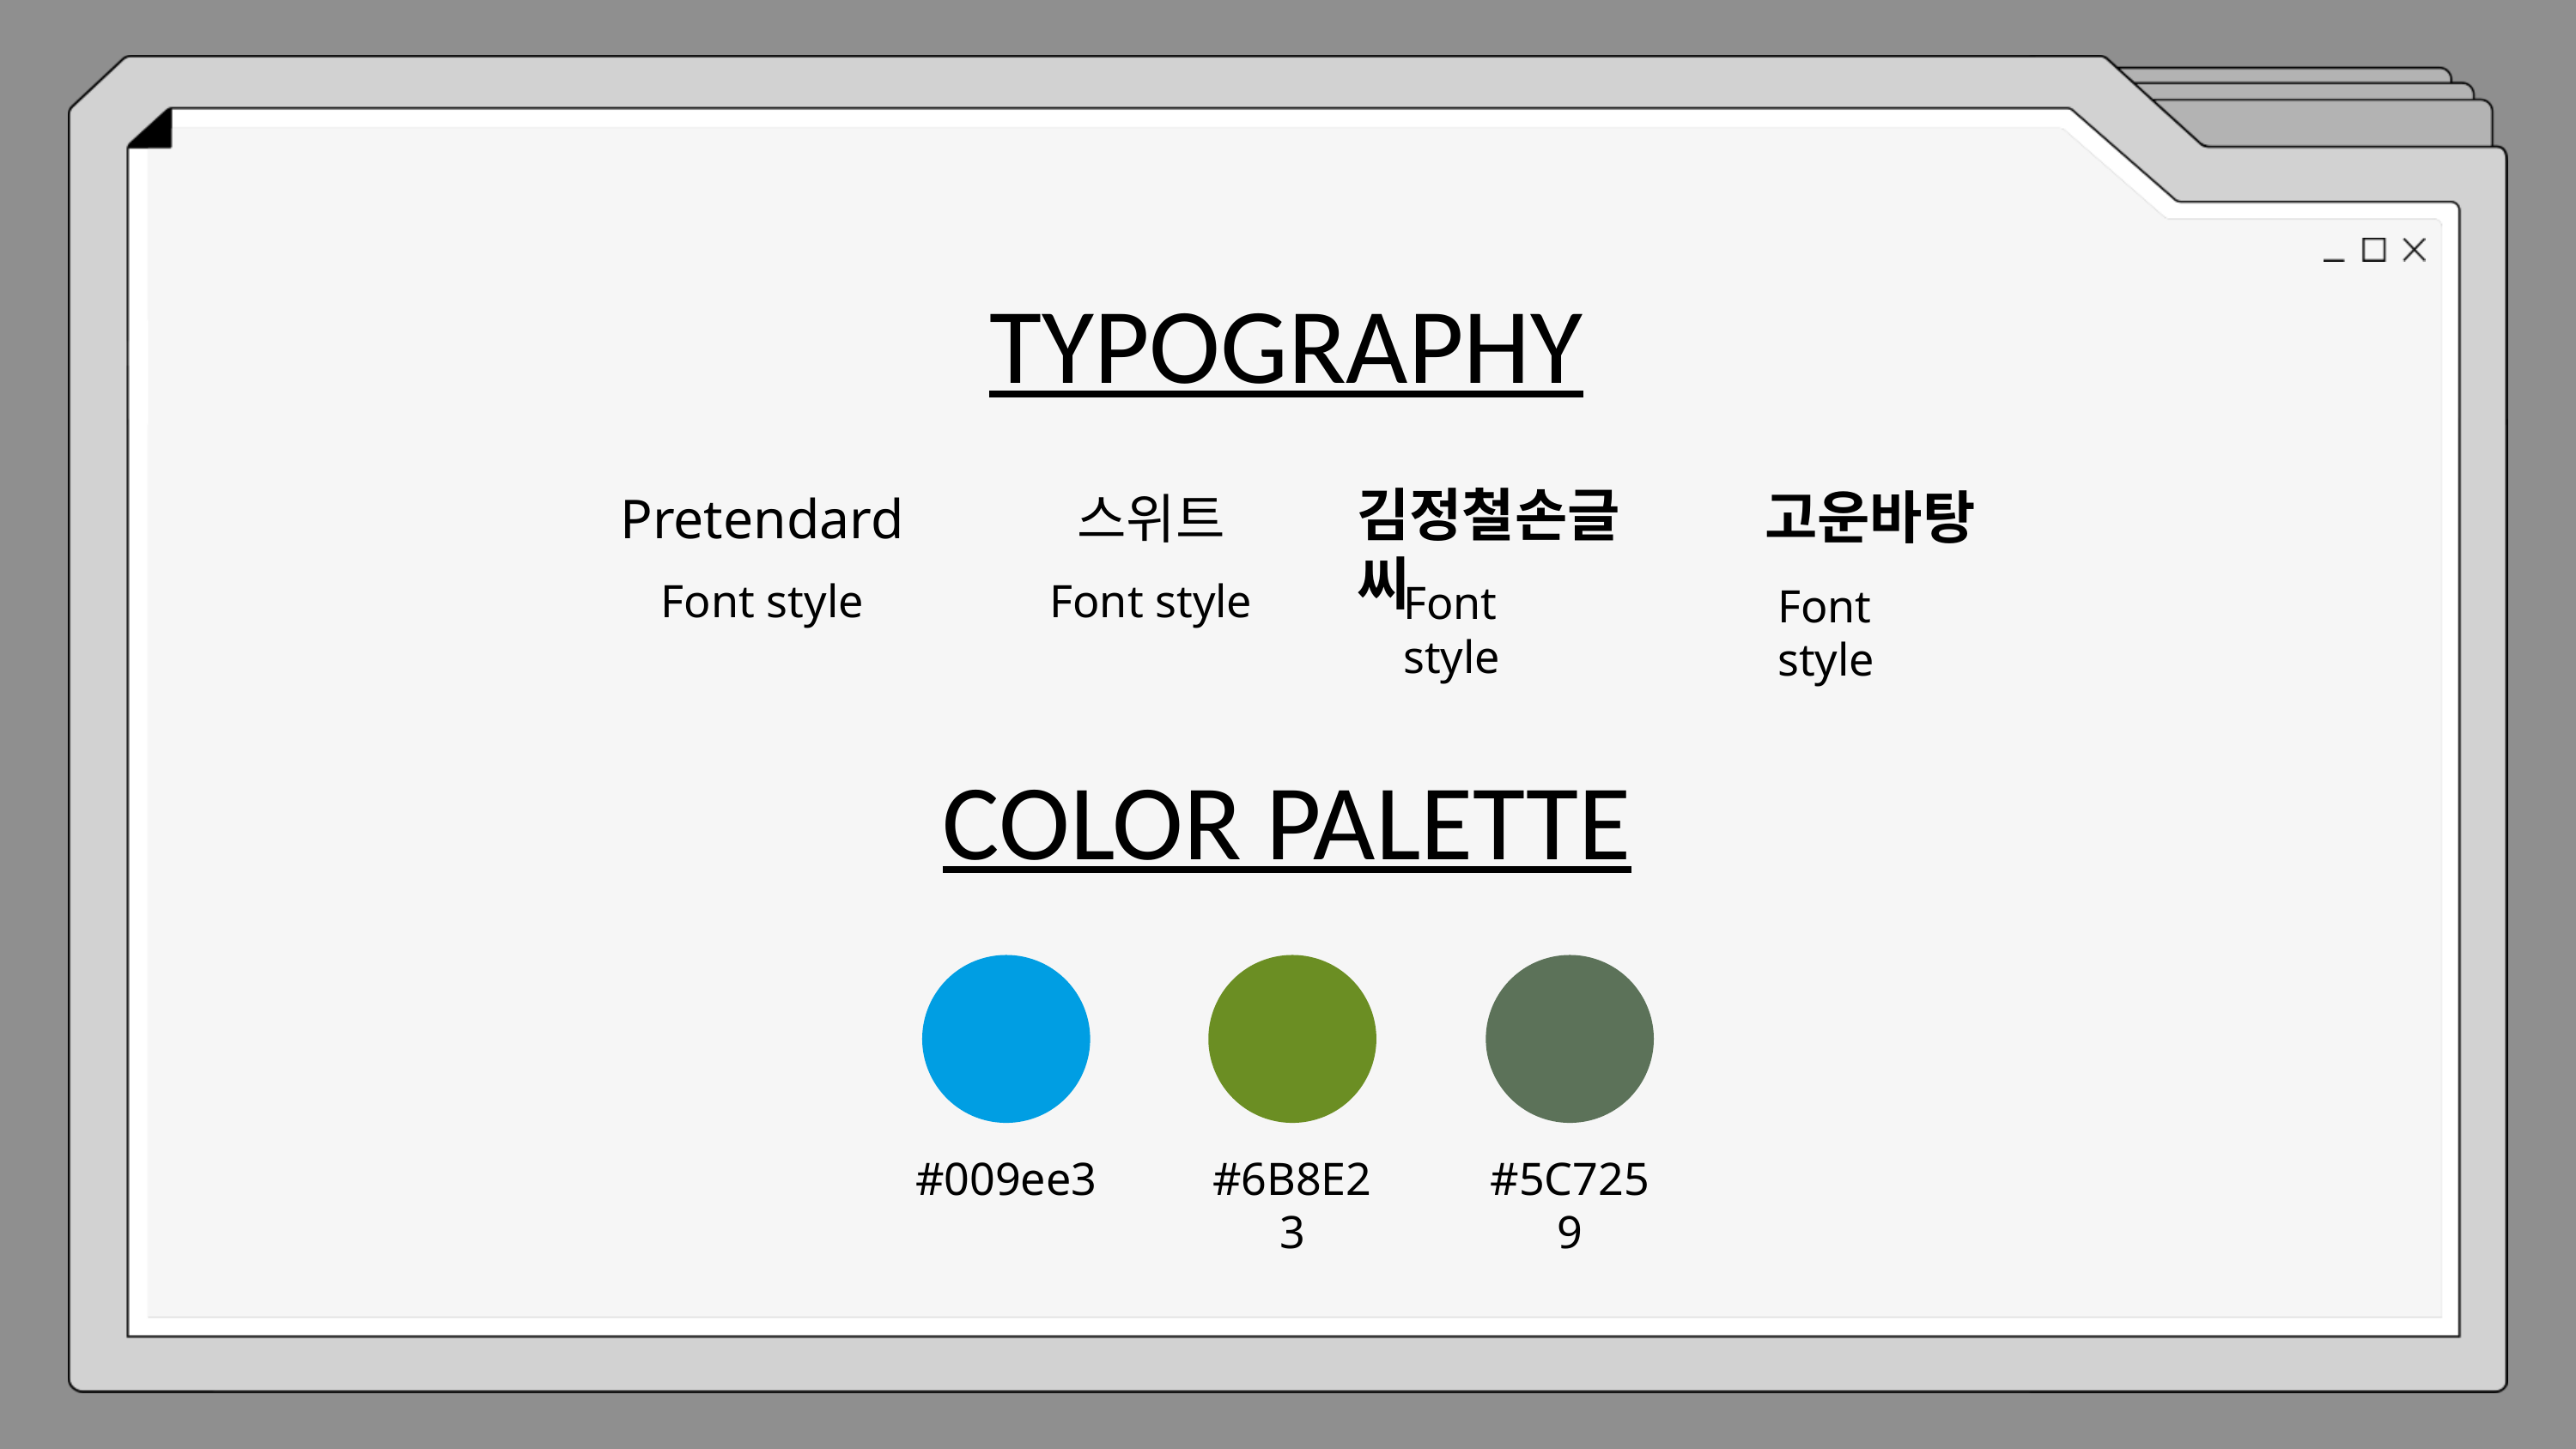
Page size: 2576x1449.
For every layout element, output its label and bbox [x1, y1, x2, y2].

text_box [576, 270, 2000, 639]
text_box [901, 745, 1675, 1212]
picture [68, 55, 2508, 1393]
